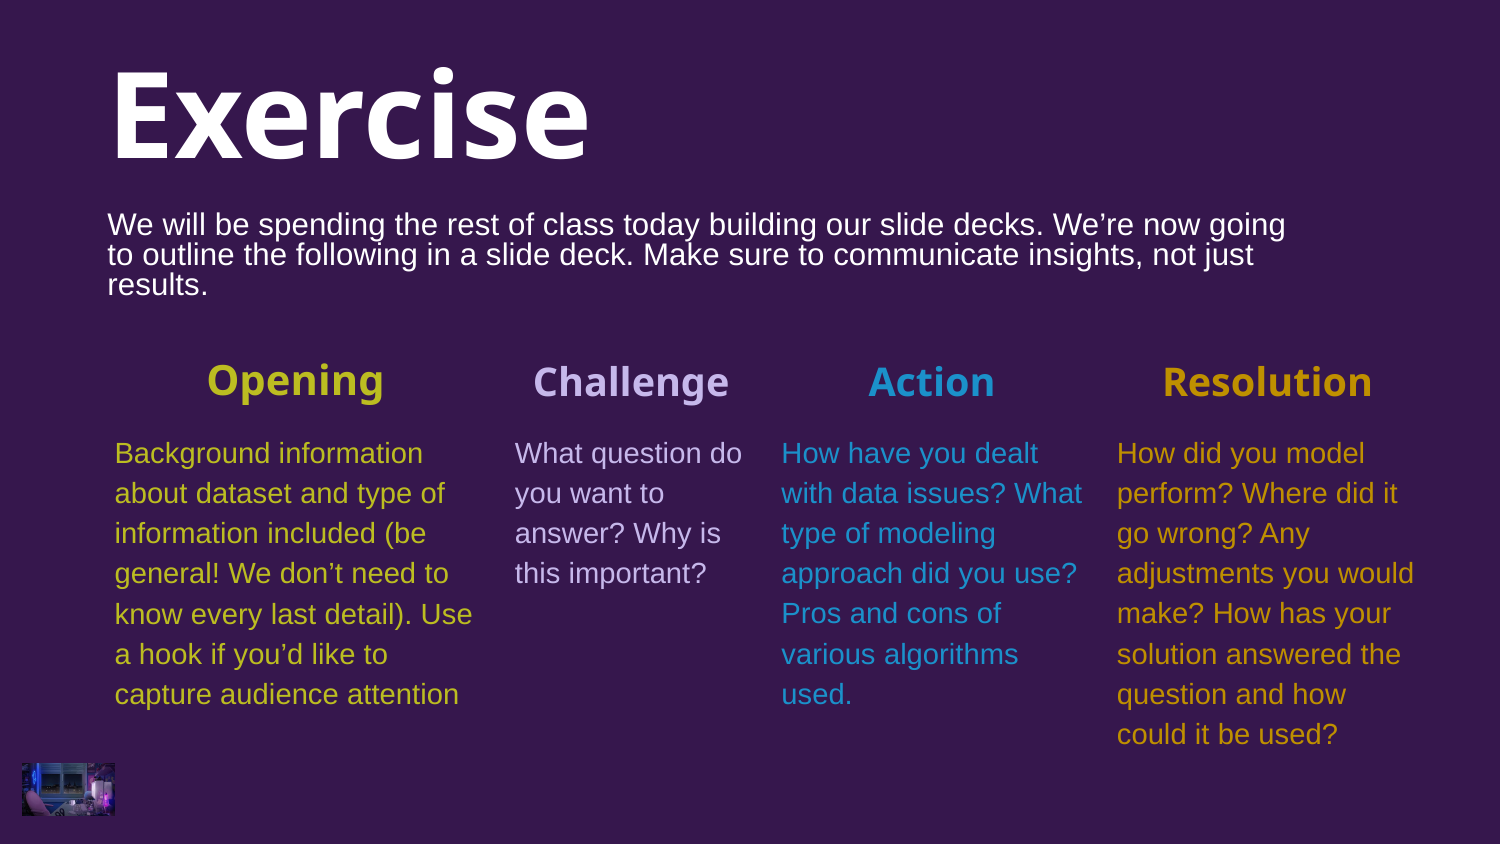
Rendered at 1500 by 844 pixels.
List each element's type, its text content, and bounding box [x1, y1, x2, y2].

picture [21, 763, 115, 817]
text_box Challenge What question do you want to answer? Why is this important? [499, 334, 763, 605]
text_box Resolution How did you model perform? Where did it go wrong? Any adjustments you would make? How has your solution answered the question and how could it be used? [1101, 334, 1434, 766]
text_box Exercise We will be spending the rest of class today building our slide decks. We’re now going to outline the following in a slide deck. Make sure to communicate insights, not just results. [92, 52, 1305, 317]
text_box Opening Background information about dataset and type of information included (be general! We don’t need to know every last detail). Use a hook if you’d like to capture audience attention [99, 331, 500, 726]
text_box Action How have you dealt with data issues? What type of modeling approach did you use? Pros and cons of various algorithms used. [766, 334, 1098, 725]
